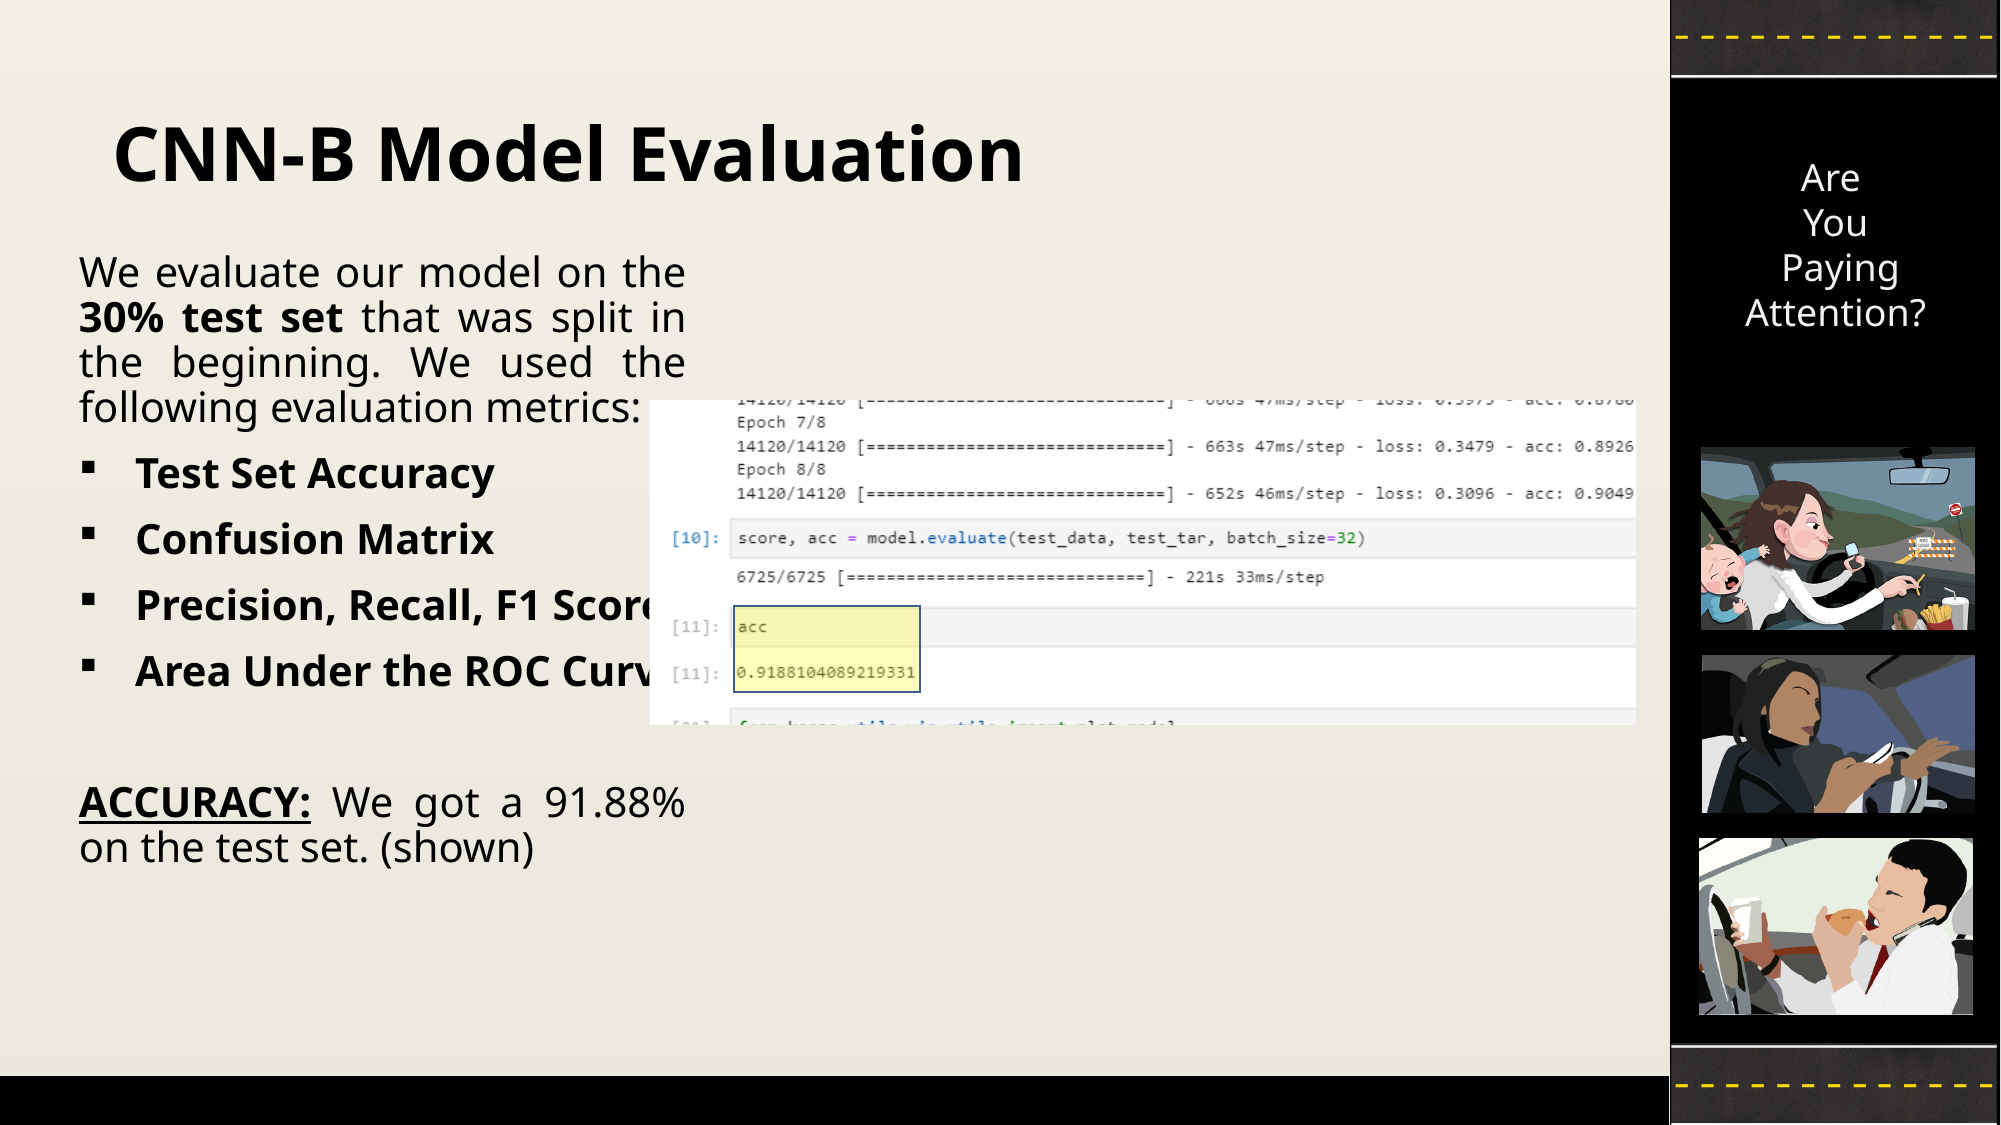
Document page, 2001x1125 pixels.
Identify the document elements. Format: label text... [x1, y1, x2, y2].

list We evaluate our model on the 30% test set that was split in the beginning. We used the following evaluation metrics: Test Set Accuracy Confusion Matrix Precision, Recall, F1 Score Area Under the ROC Curve ACCURACY: We got a 91.88% on the test set. (shown) [63, 244, 702, 922]
picture [1702, 655, 1975, 813]
picture [1699, 838, 1973, 1015]
picture [1671, 0, 1997, 79]
text_box CNN-B Model Evaluation [97, 69, 1584, 245]
picture [1671, 1043, 1997, 1125]
picture [1701, 447, 1975, 630]
picture [649, 400, 1636, 725]
